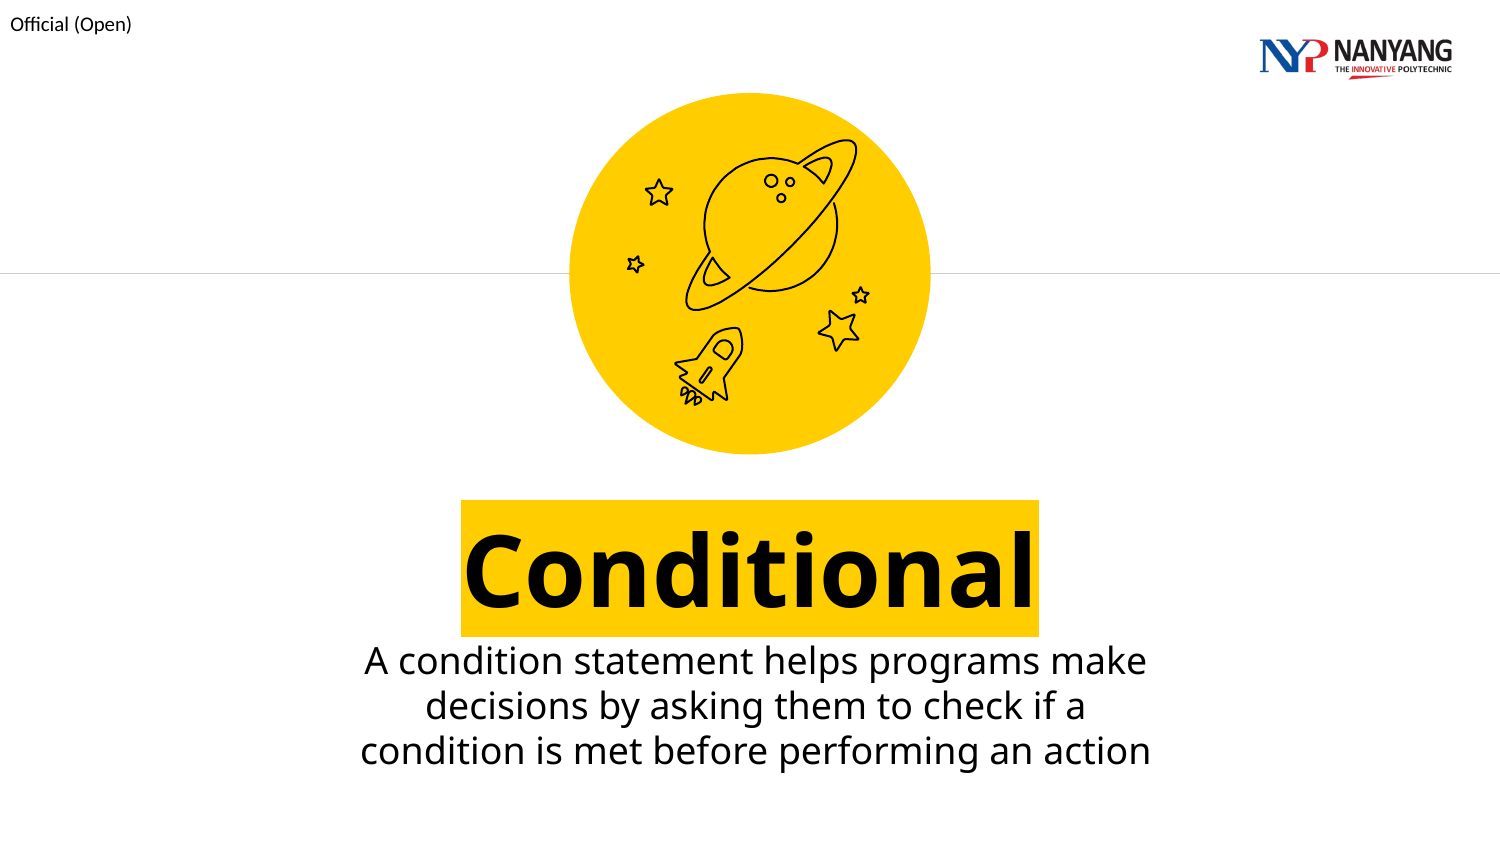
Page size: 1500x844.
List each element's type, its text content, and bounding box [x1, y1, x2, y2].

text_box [676, 331, 747, 403]
title Conditional [320, 472, 1180, 622]
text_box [686, 139, 857, 311]
text_box [569, 92, 931, 273]
subtitle A condition statement helps programs make decisions by asking them to check if a condition is met before performing an action [320, 622, 1180, 751]
text_box [569, 283, 931, 455]
picture [1247, 27, 1464, 92]
